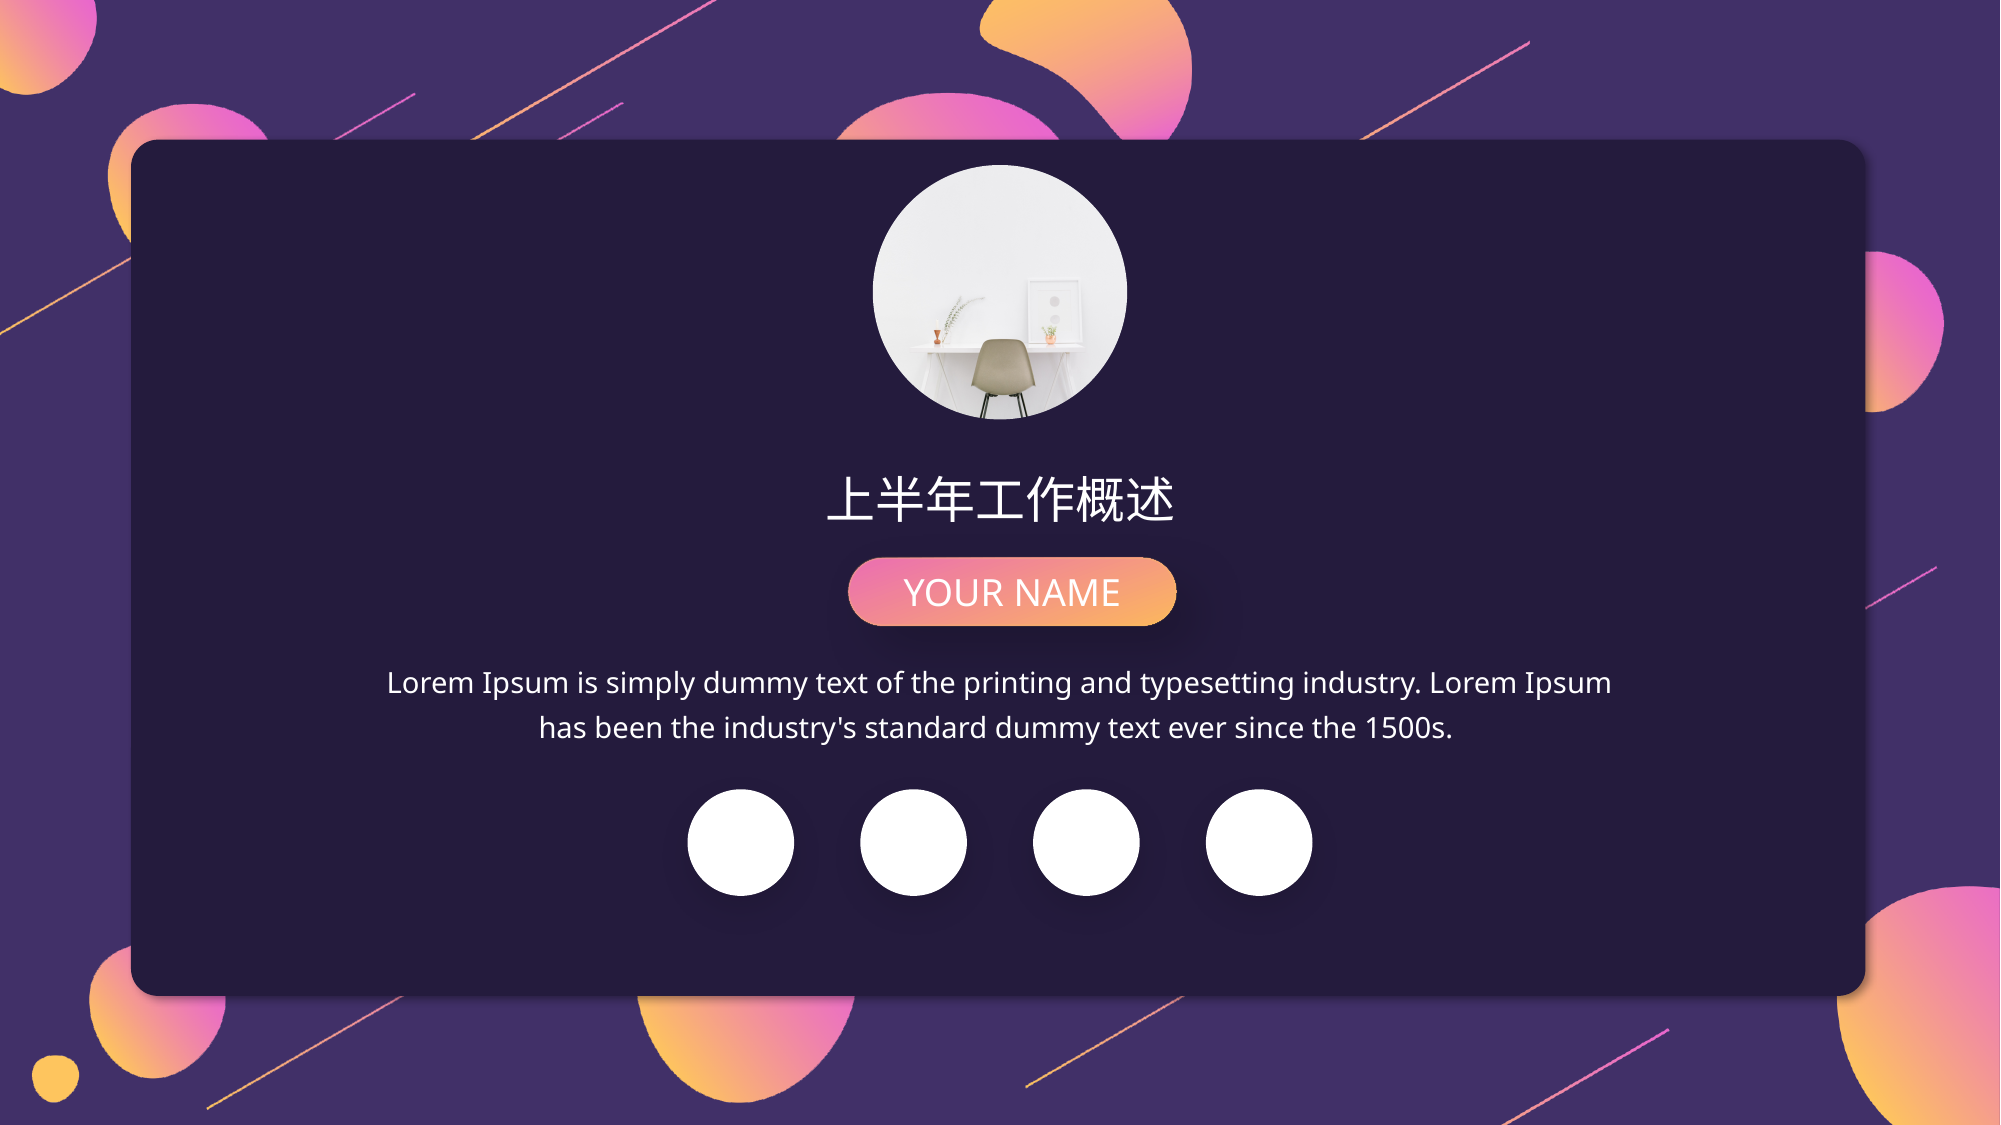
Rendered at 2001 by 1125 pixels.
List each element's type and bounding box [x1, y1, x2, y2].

text_box [0, 0, 2000, 1125]
picture [872, 164, 1128, 420]
